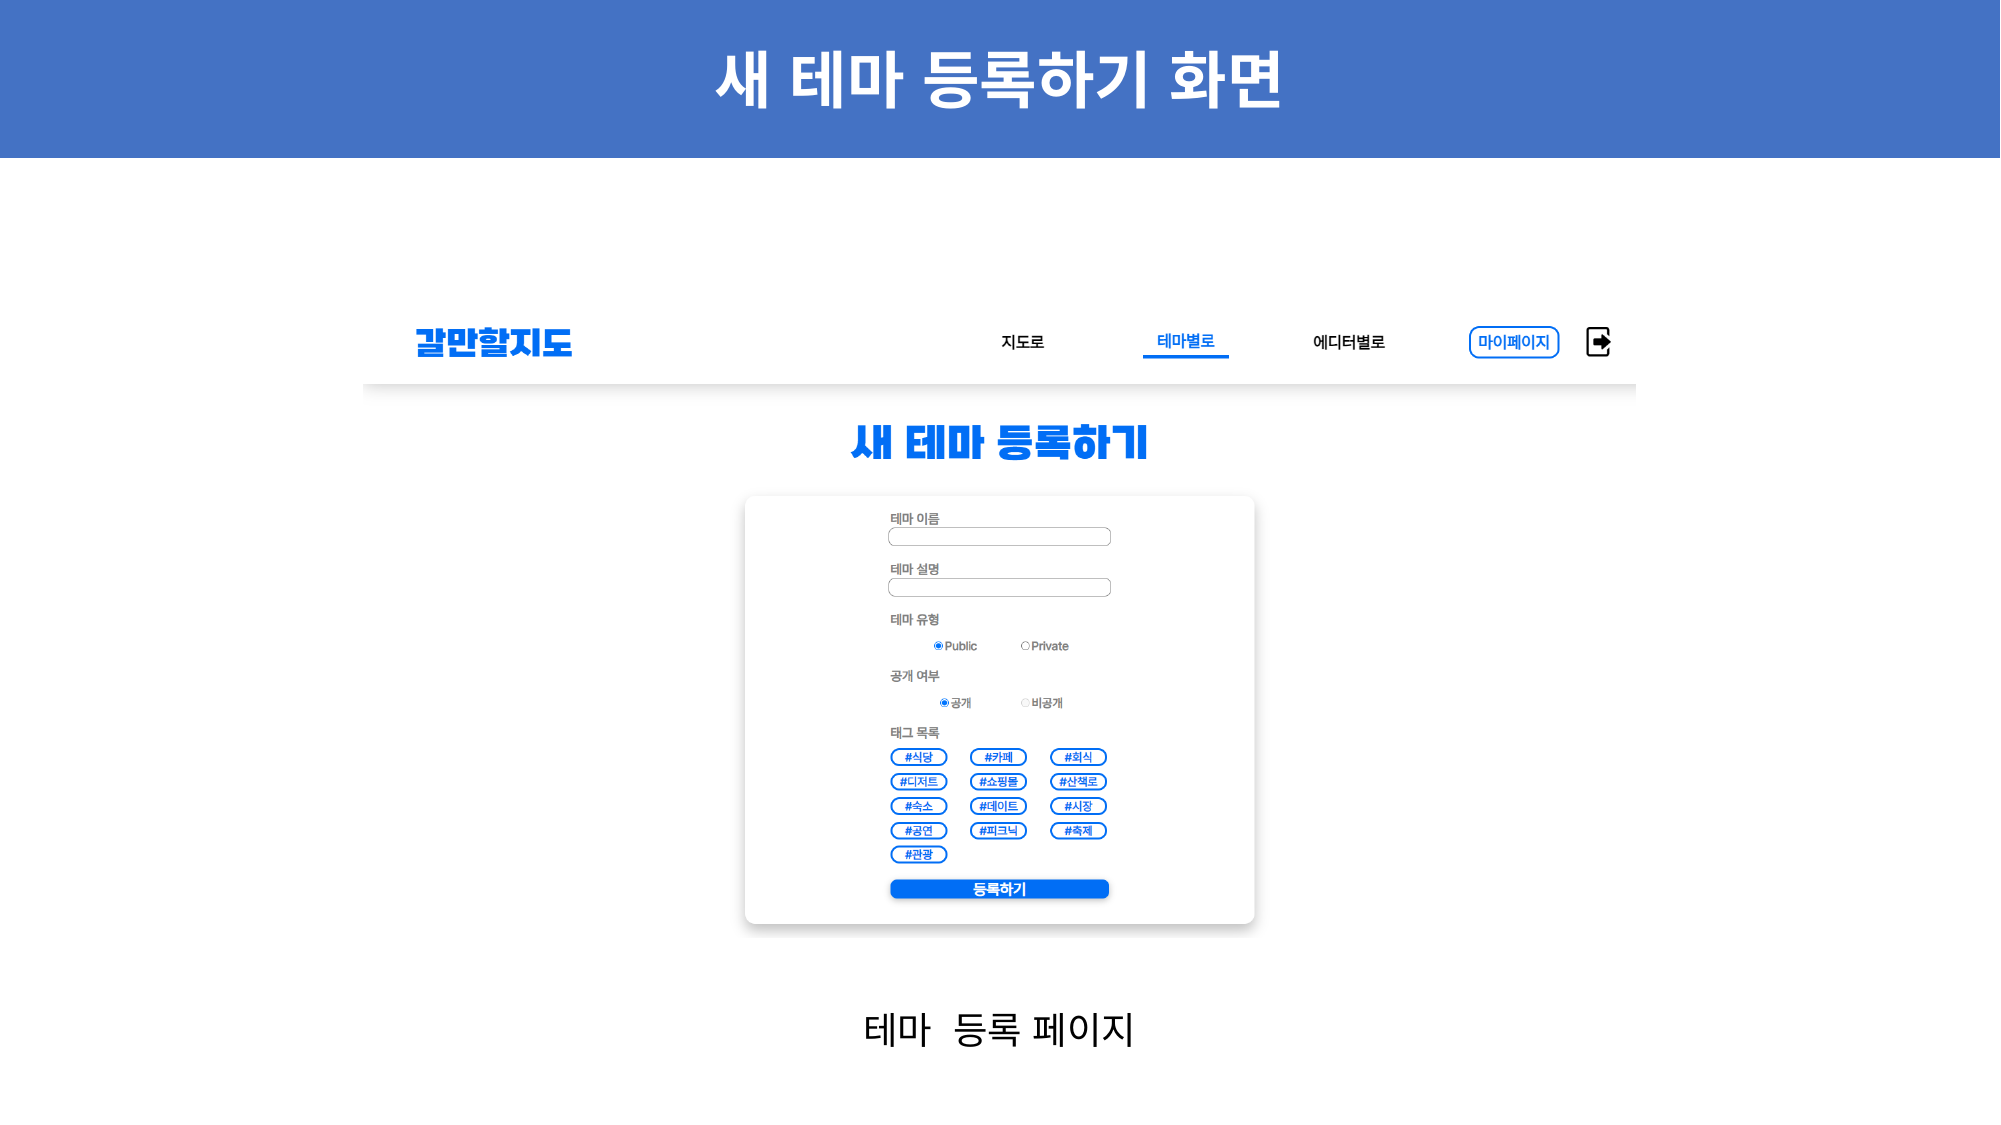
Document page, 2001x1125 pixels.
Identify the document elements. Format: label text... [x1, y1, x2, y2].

picture [363, 301, 1636, 939]
text_box 테마 등록 페이지 [700, 999, 1300, 1060]
text_box 새 테마 등록하기 화면 [0, 0, 2000, 158]
